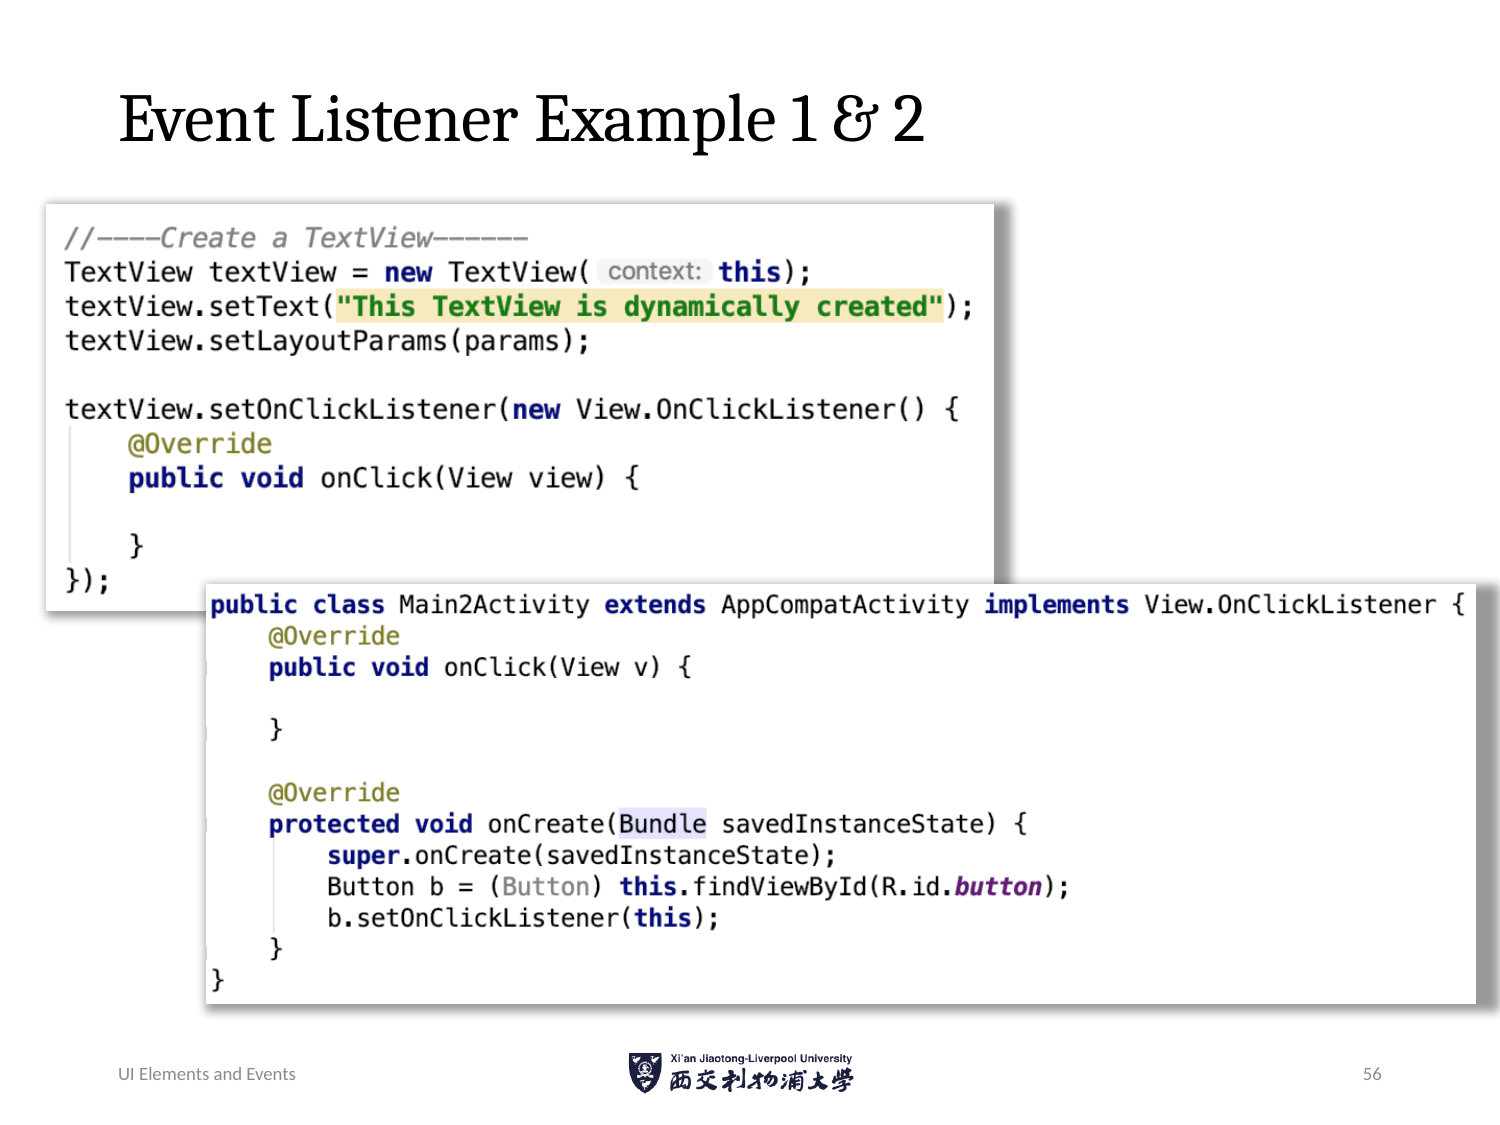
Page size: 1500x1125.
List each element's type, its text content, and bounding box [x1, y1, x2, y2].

title Event Listener Example 1 & 2 [103, 59, 1397, 178]
slide_number 56 [1059, 1042, 1397, 1103]
picture [46, 204, 1476, 1004]
picture [625, 1049, 857, 1096]
slide_number UI Elements and Events [103, 1042, 441, 1103]
